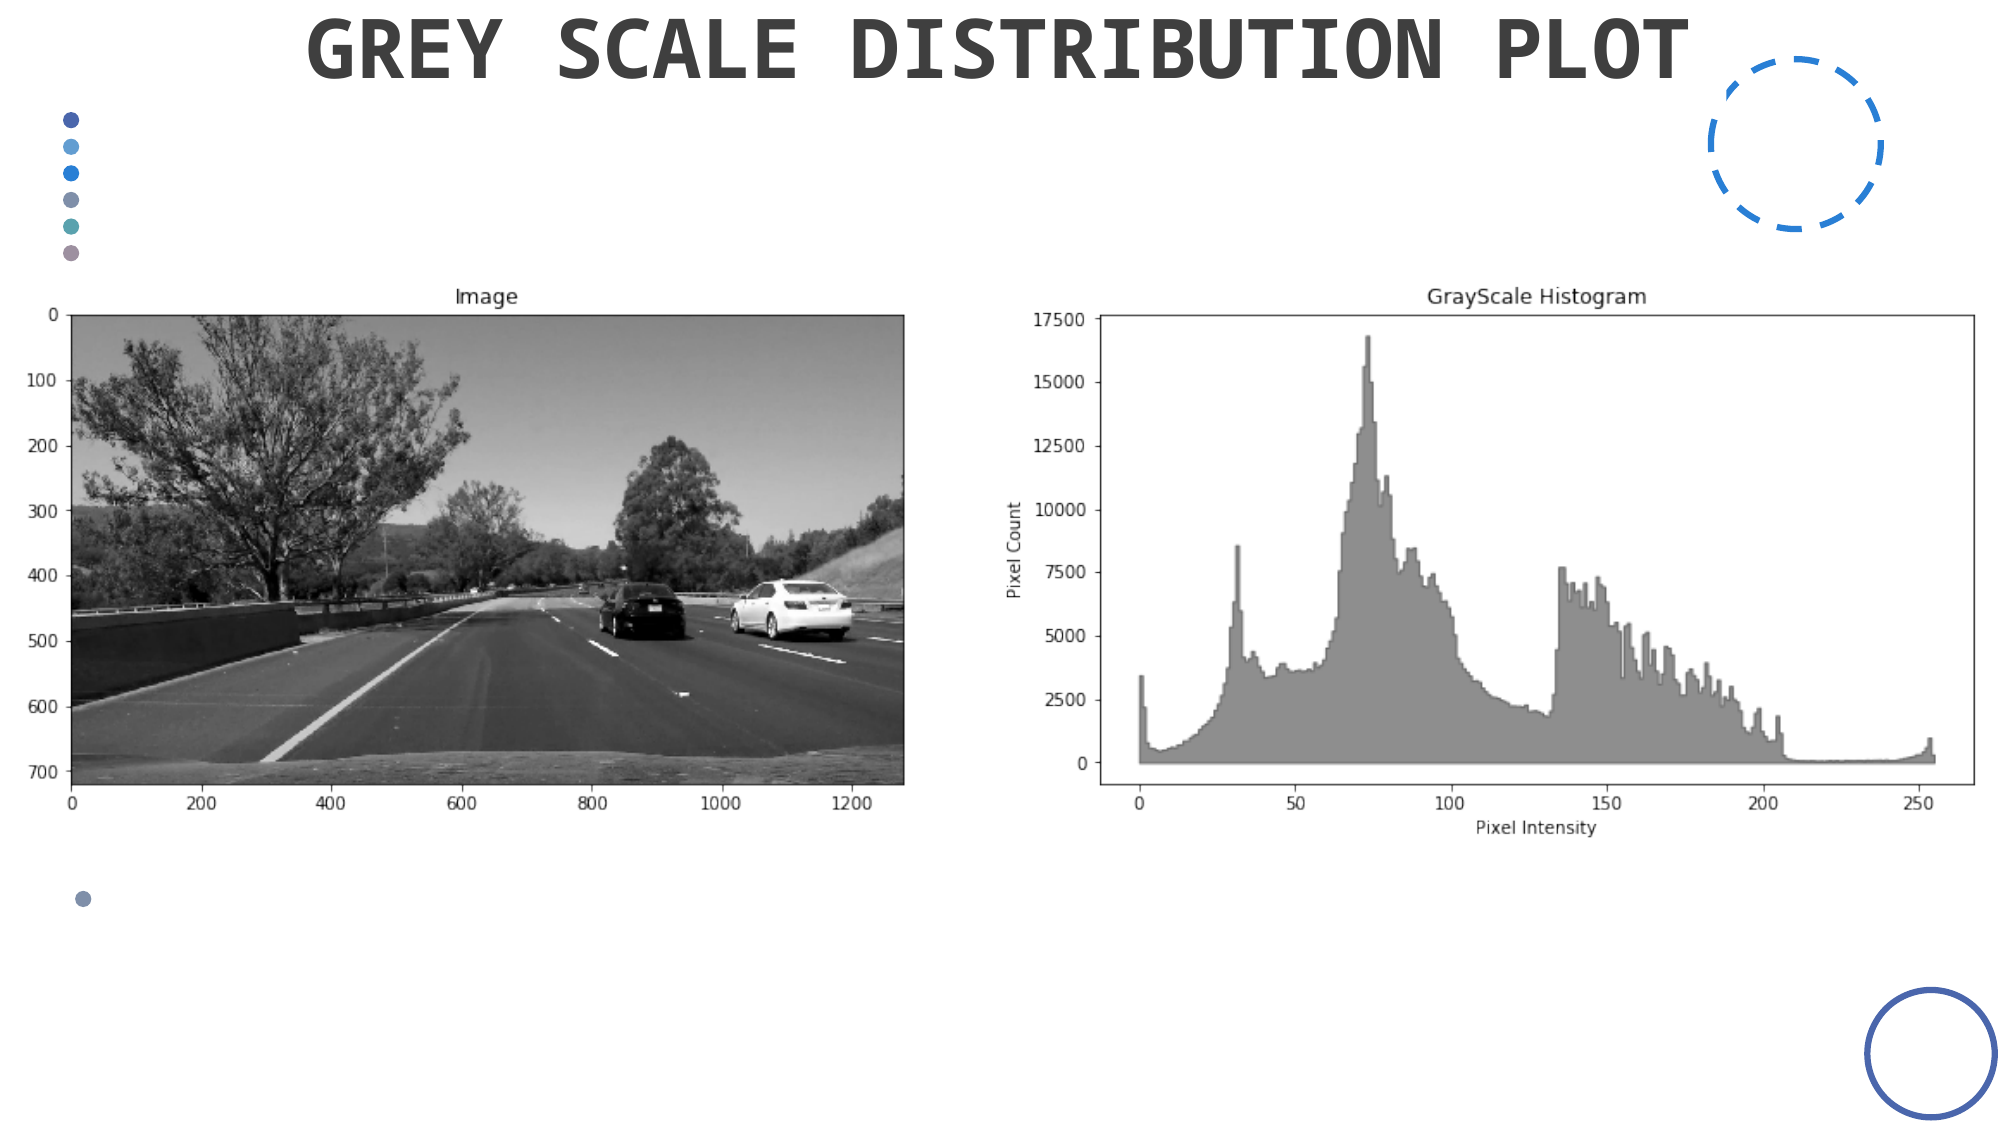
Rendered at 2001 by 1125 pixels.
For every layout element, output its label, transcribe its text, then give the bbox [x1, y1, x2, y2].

picture [14, 275, 1986, 850]
title GREY SCALE DISTRIBUTION PLOT [273, 0, 1727, 105]
